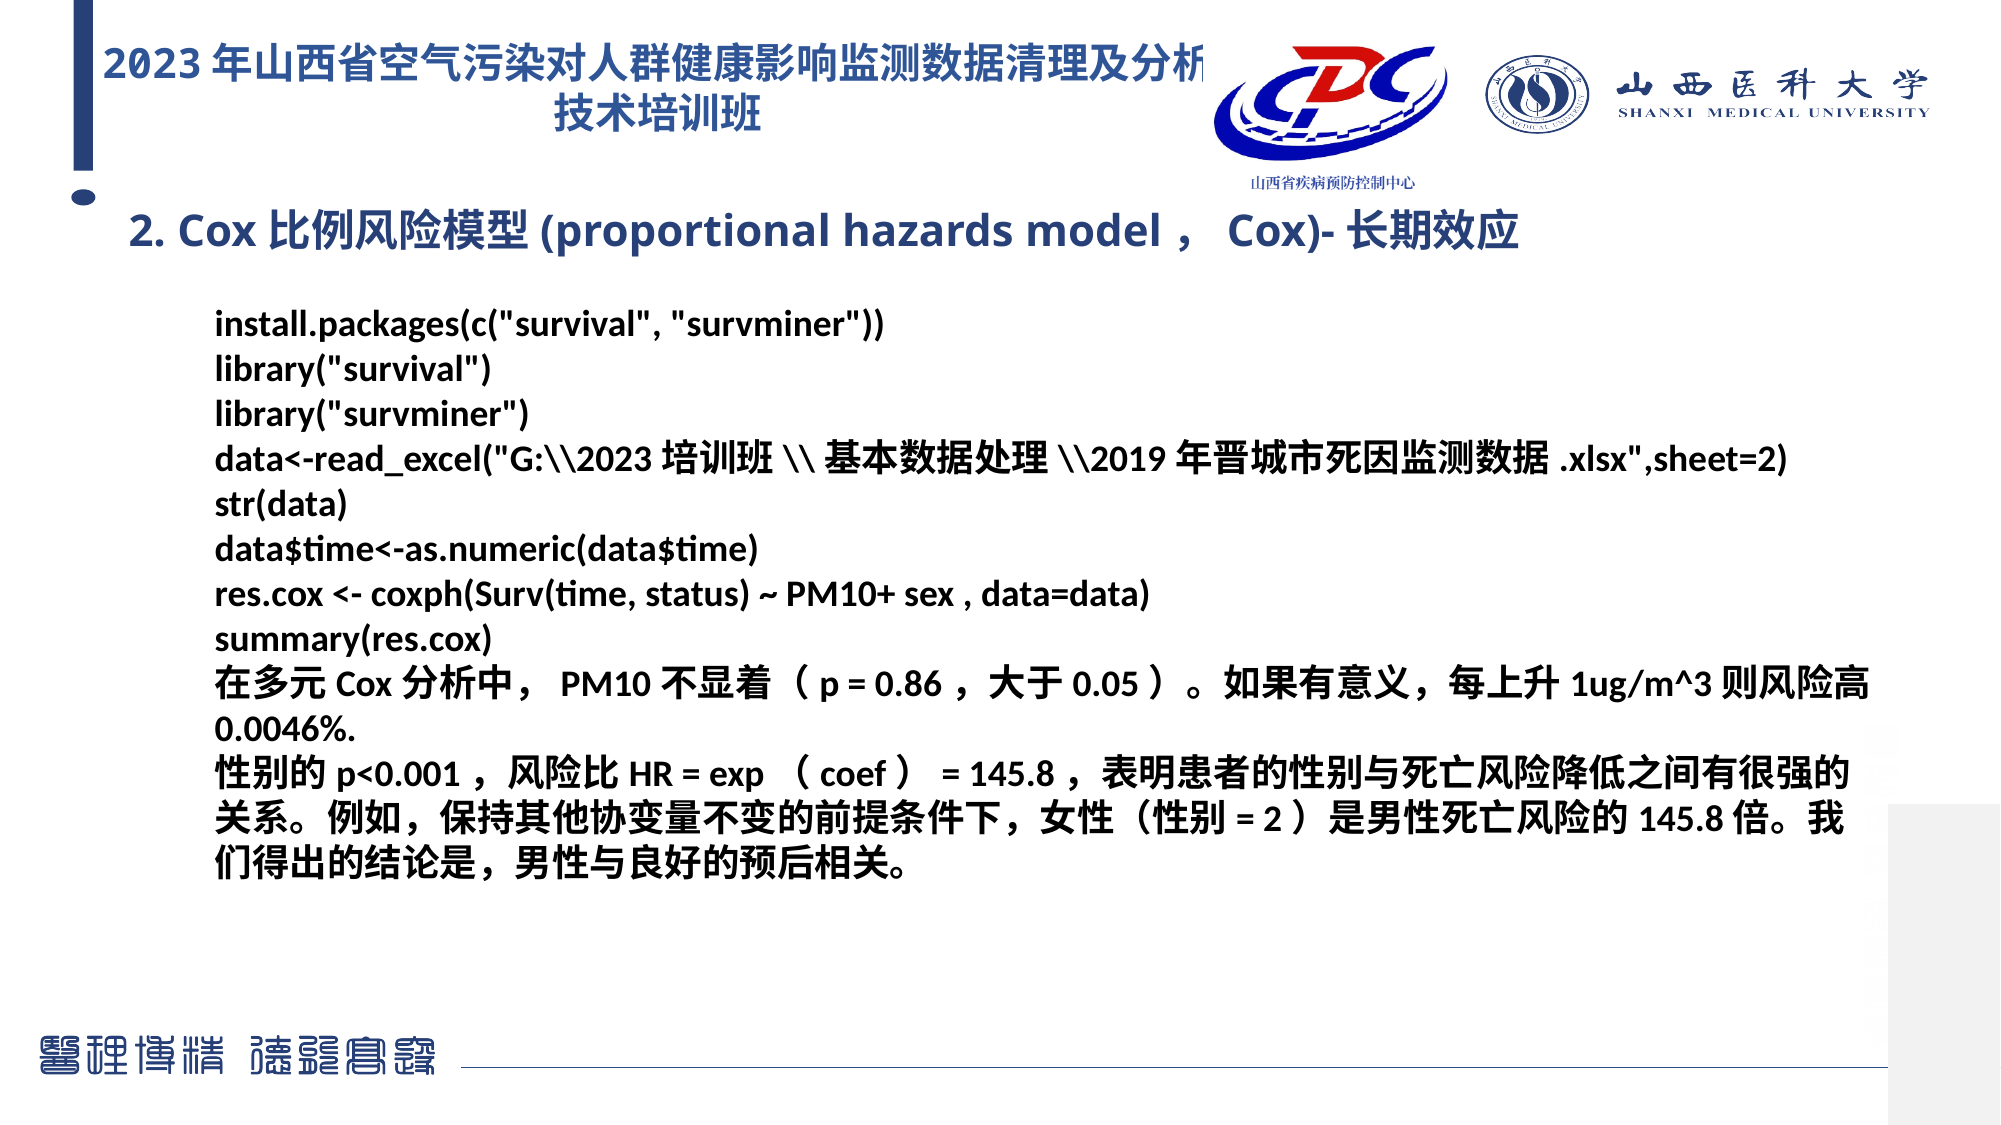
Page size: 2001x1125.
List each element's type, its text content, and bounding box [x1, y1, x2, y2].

text_box install.packages(c("survival", "survminer")) library("survival") library("survminer") data<-read_excel("G:\\2023培训班\\基本数据处理\\2019年晋城市死因监测数据.xlsx",sheet=2) str(data) data$time<-as.numeric(data$time) res.cox <- coxph(Surv(time, status) ~ PM10+ sex , data=data) summary(res.cox) 在多元Cox分析中，PM10不显着（p = 0.86，大于0.05）。如果有意义，每上升1ug/m^3则风险高0.0046%. 性别的p<0.001，风险比HR = exp（coef）= 145.8，表明患者的性别与死亡风险降低之间有很强的关系。例如，保持其他协变量不变的前提条件下，女性（性别= 2）是男性死亡风险的145.8倍。我们得出的结论是，男性与良好的预后相关。 [199, 291, 1890, 1072]
text_box 2. Cox比例风险模型(proportional hazards model，Cox)-长期效应 [113, 195, 1551, 263]
picture [39, 1035, 435, 1075]
picture [1202, 26, 1467, 196]
text_box 2023年山西省空气污染对人群健康影响监测数据清理及分析技术培训班 [80, 29, 1202, 144]
picture [1485, 55, 1930, 134]
